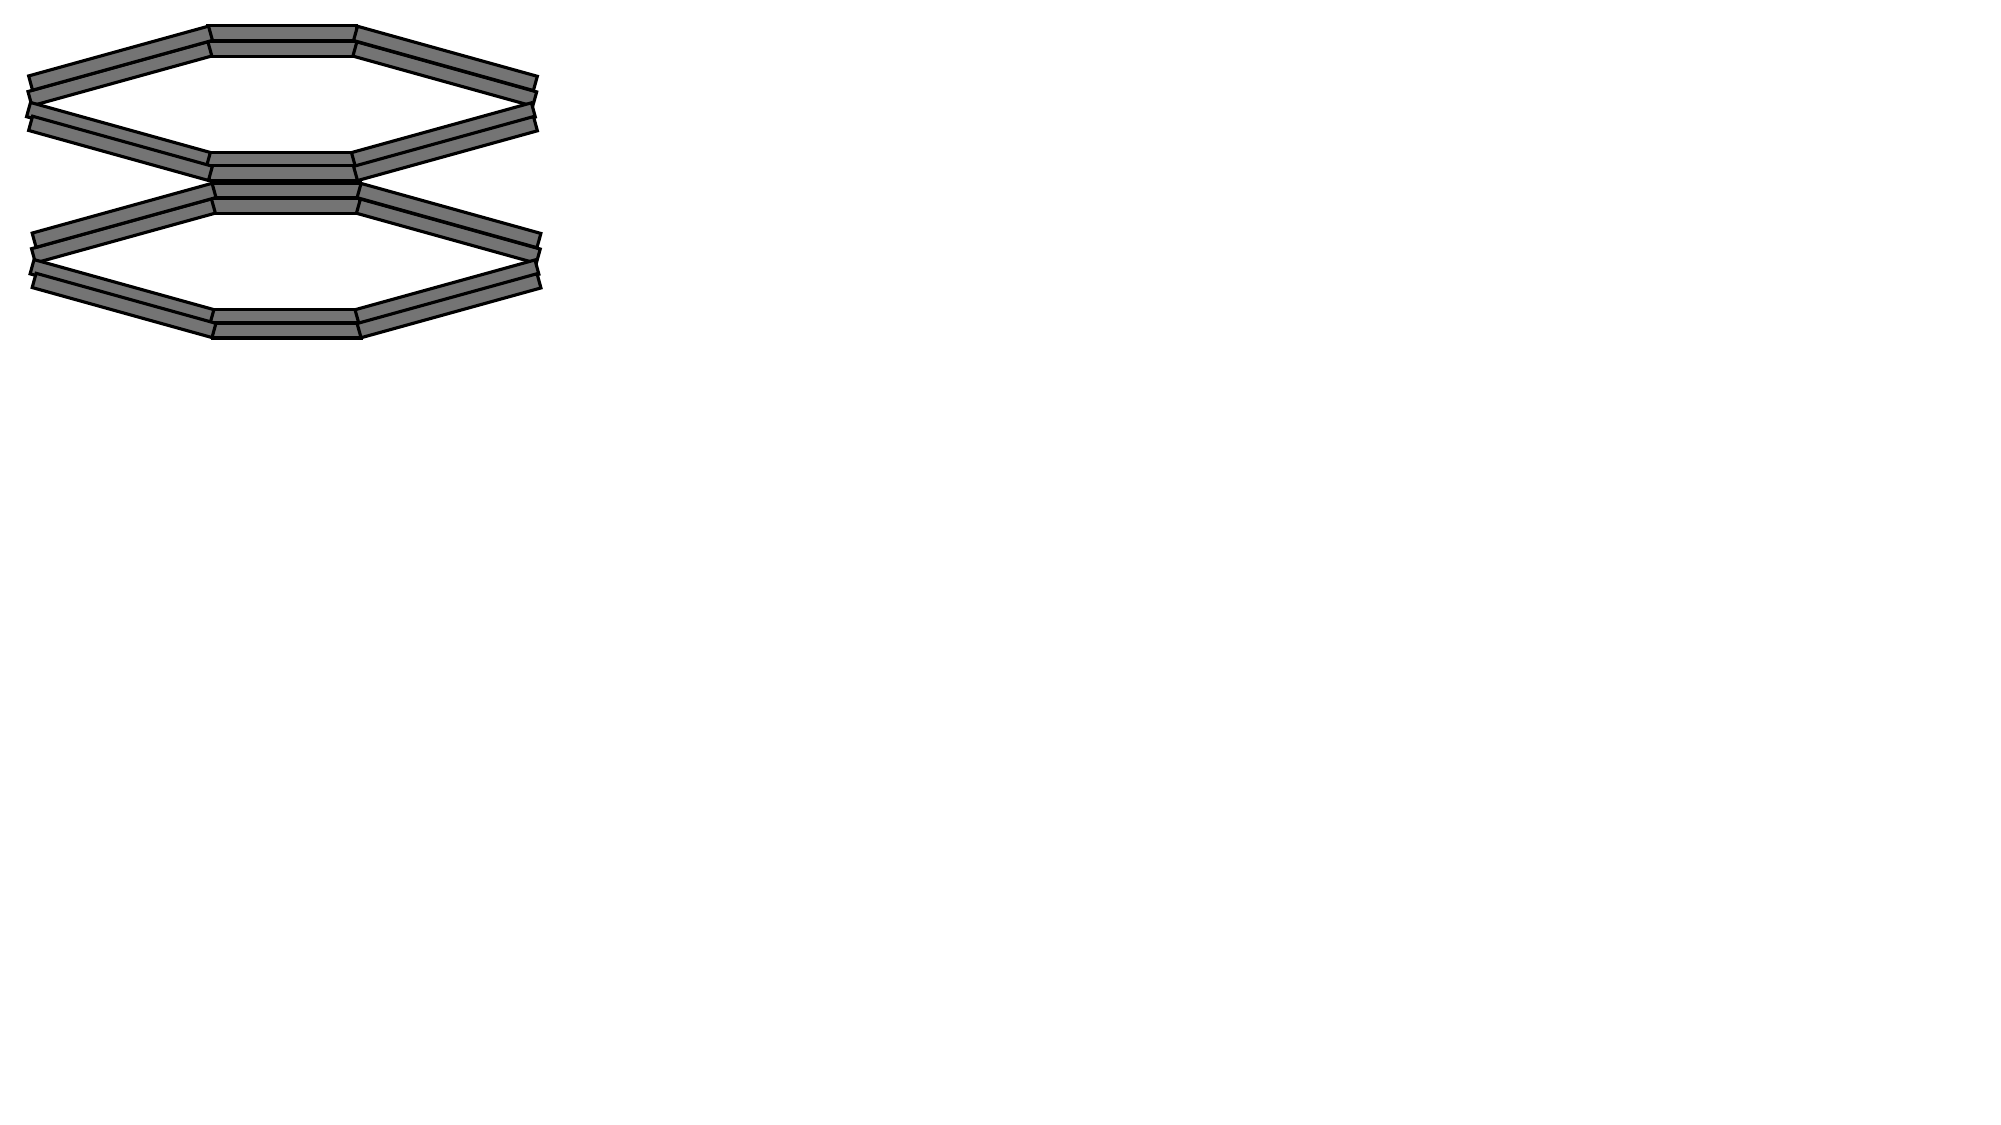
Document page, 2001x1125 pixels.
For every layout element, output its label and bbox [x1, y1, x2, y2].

text_box [26, 140, 540, 182]
text_box [24, 126, 538, 168]
text_box [29, 198, 543, 239]
text_box [28, 283, 541, 325]
text_box [25, 40, 539, 82]
text_box [26, 25, 540, 67]
text_box [30, 182, 543, 224]
text_box [30, 297, 543, 339]
